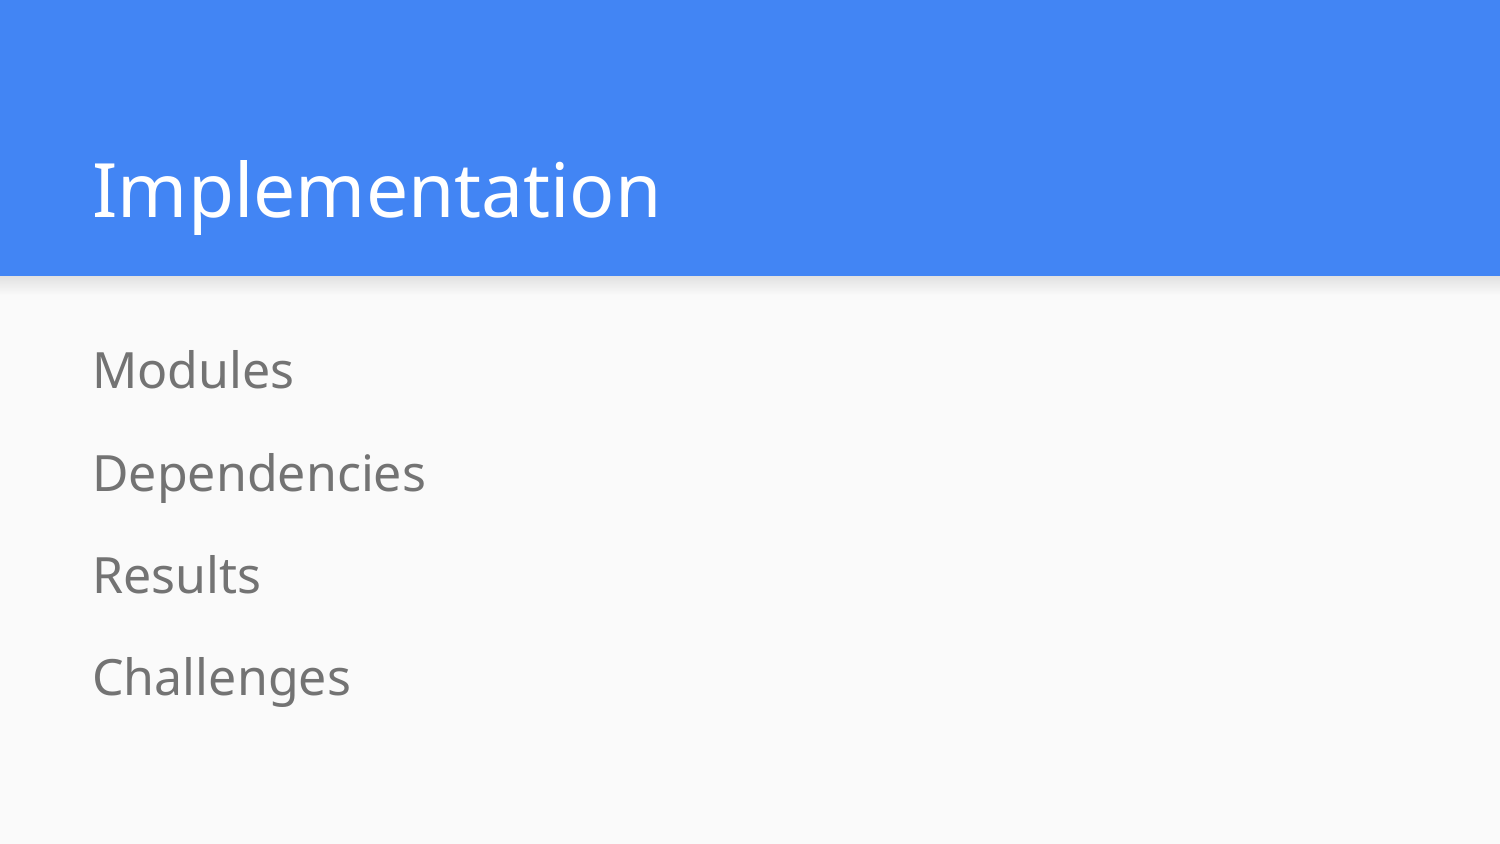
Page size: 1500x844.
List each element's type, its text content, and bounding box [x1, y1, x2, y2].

list Modules Dependencies Results Challenges [77, 314, 1427, 760]
title Implementation [77, 121, 1427, 248]
